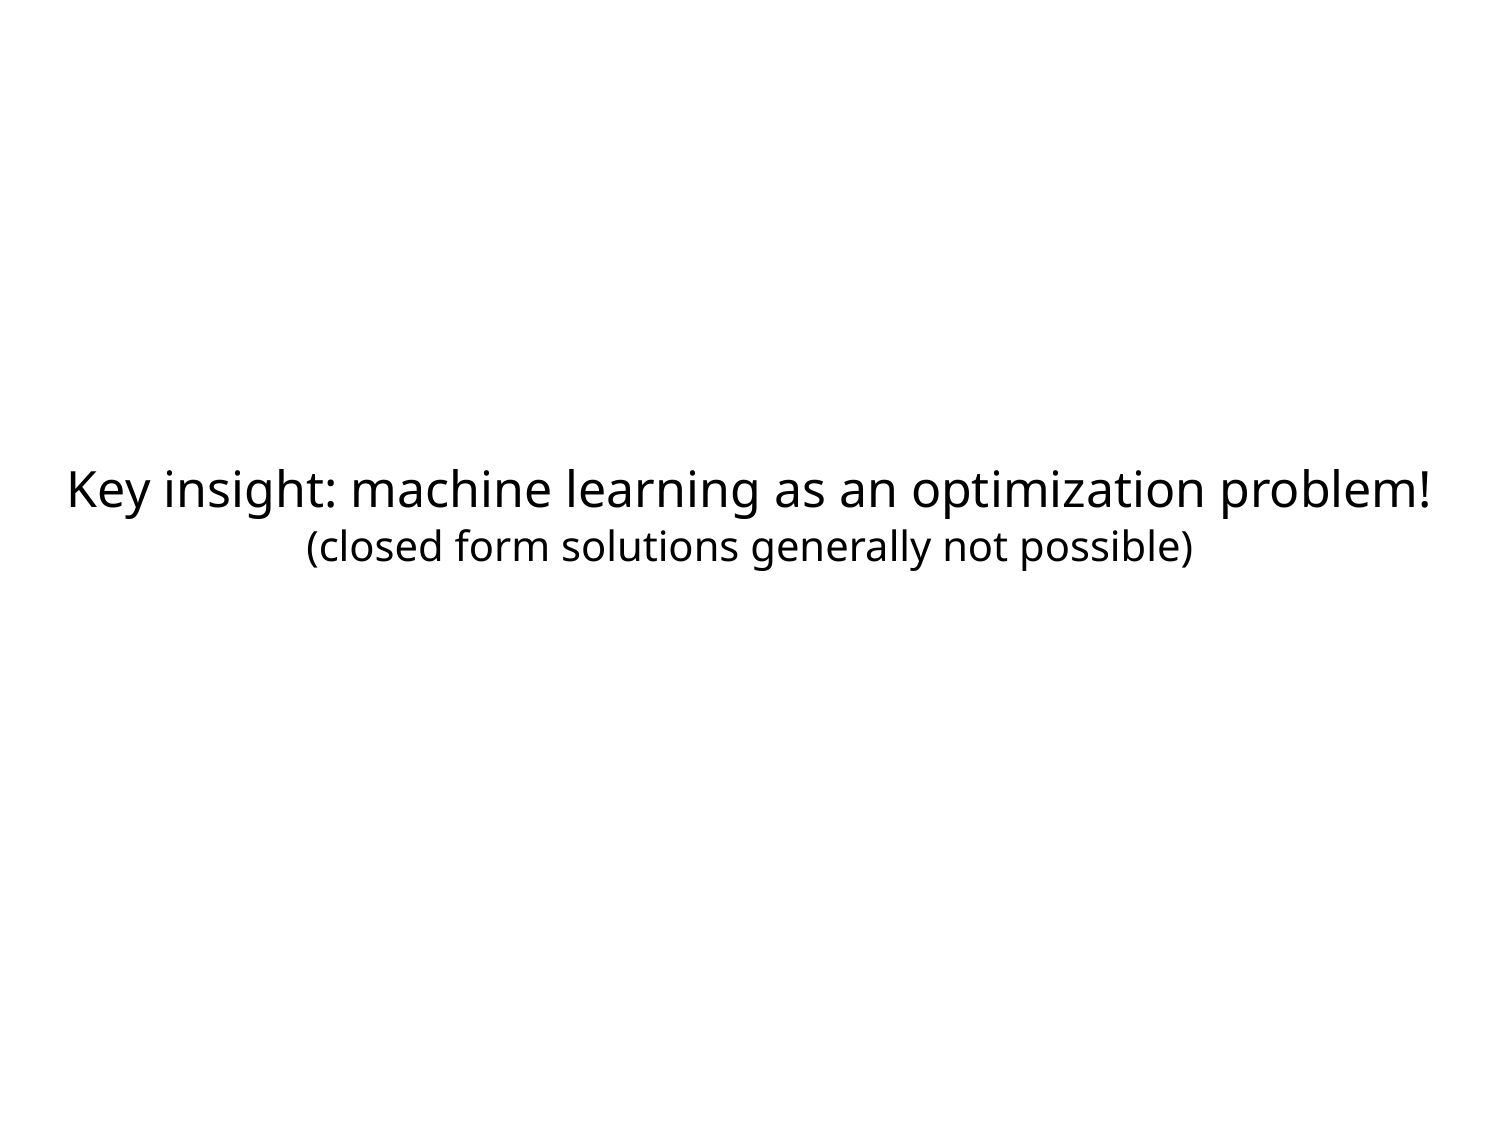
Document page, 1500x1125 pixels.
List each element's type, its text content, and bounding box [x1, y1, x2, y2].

text_box Key insight: machine learning as an optimization problem! [0, 449, 1500, 512]
text_box (closed form solutions generally not possible) [0, 512, 1500, 578]
